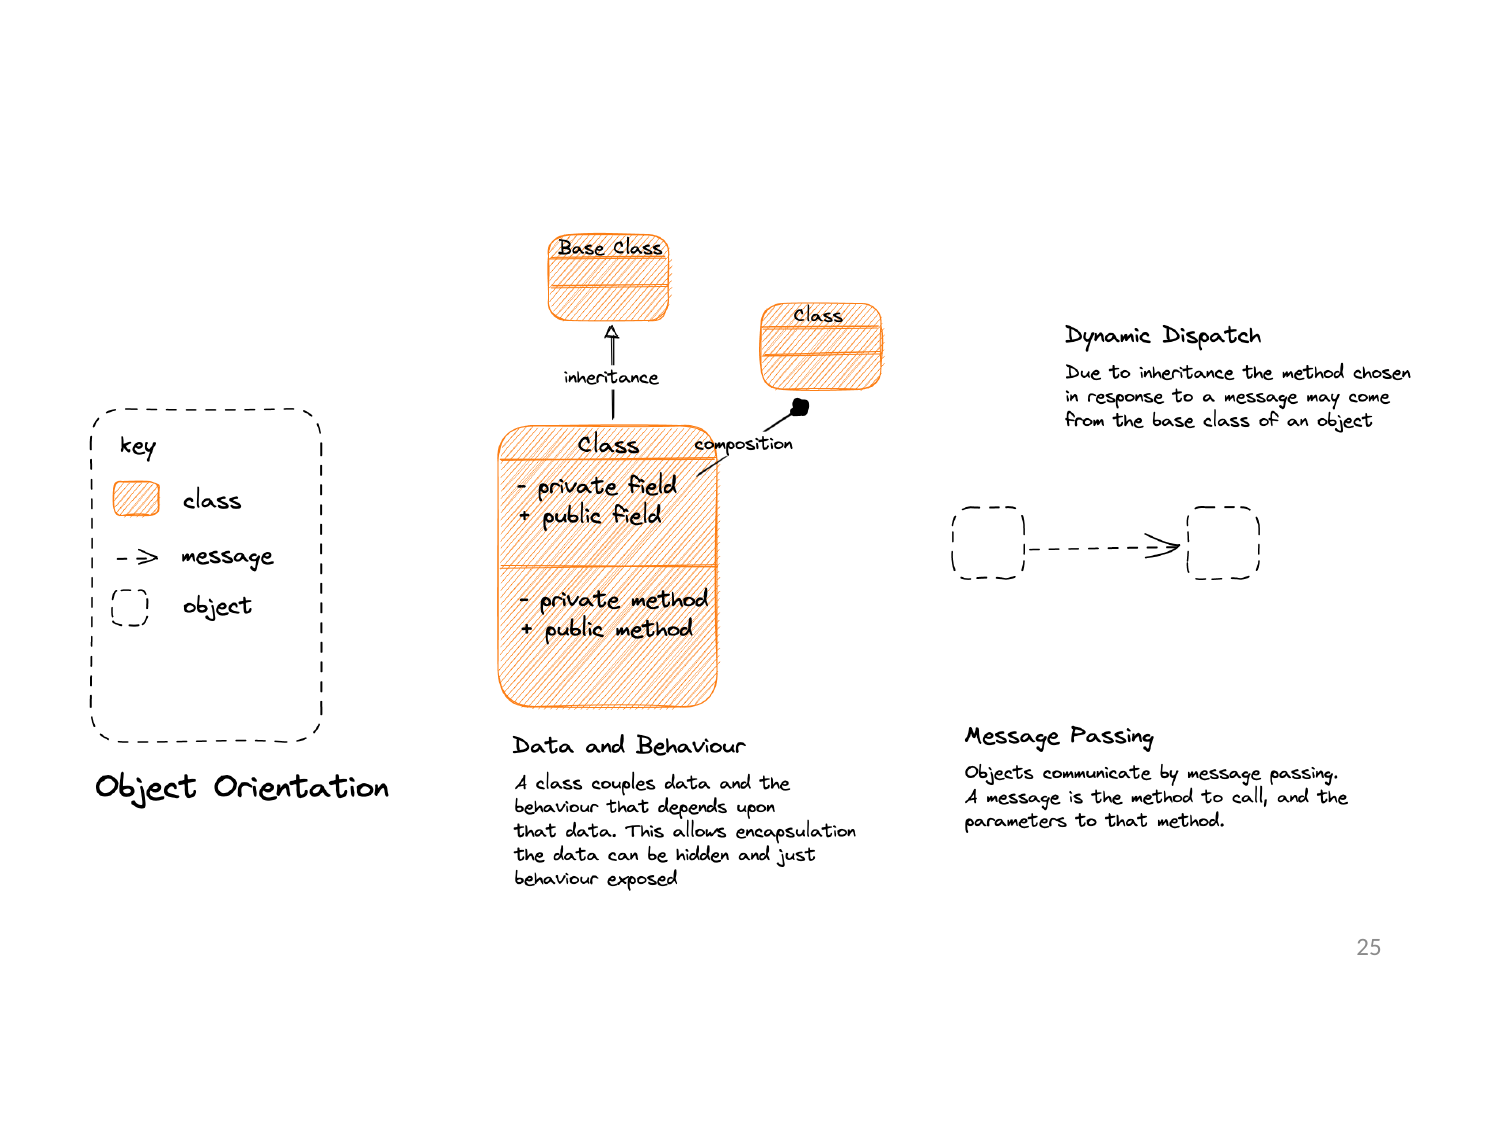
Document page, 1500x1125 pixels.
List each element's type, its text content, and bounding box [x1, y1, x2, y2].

slide_number 25 [1059, 922, 1397, 968]
picture [78, 223, 1422, 902]
